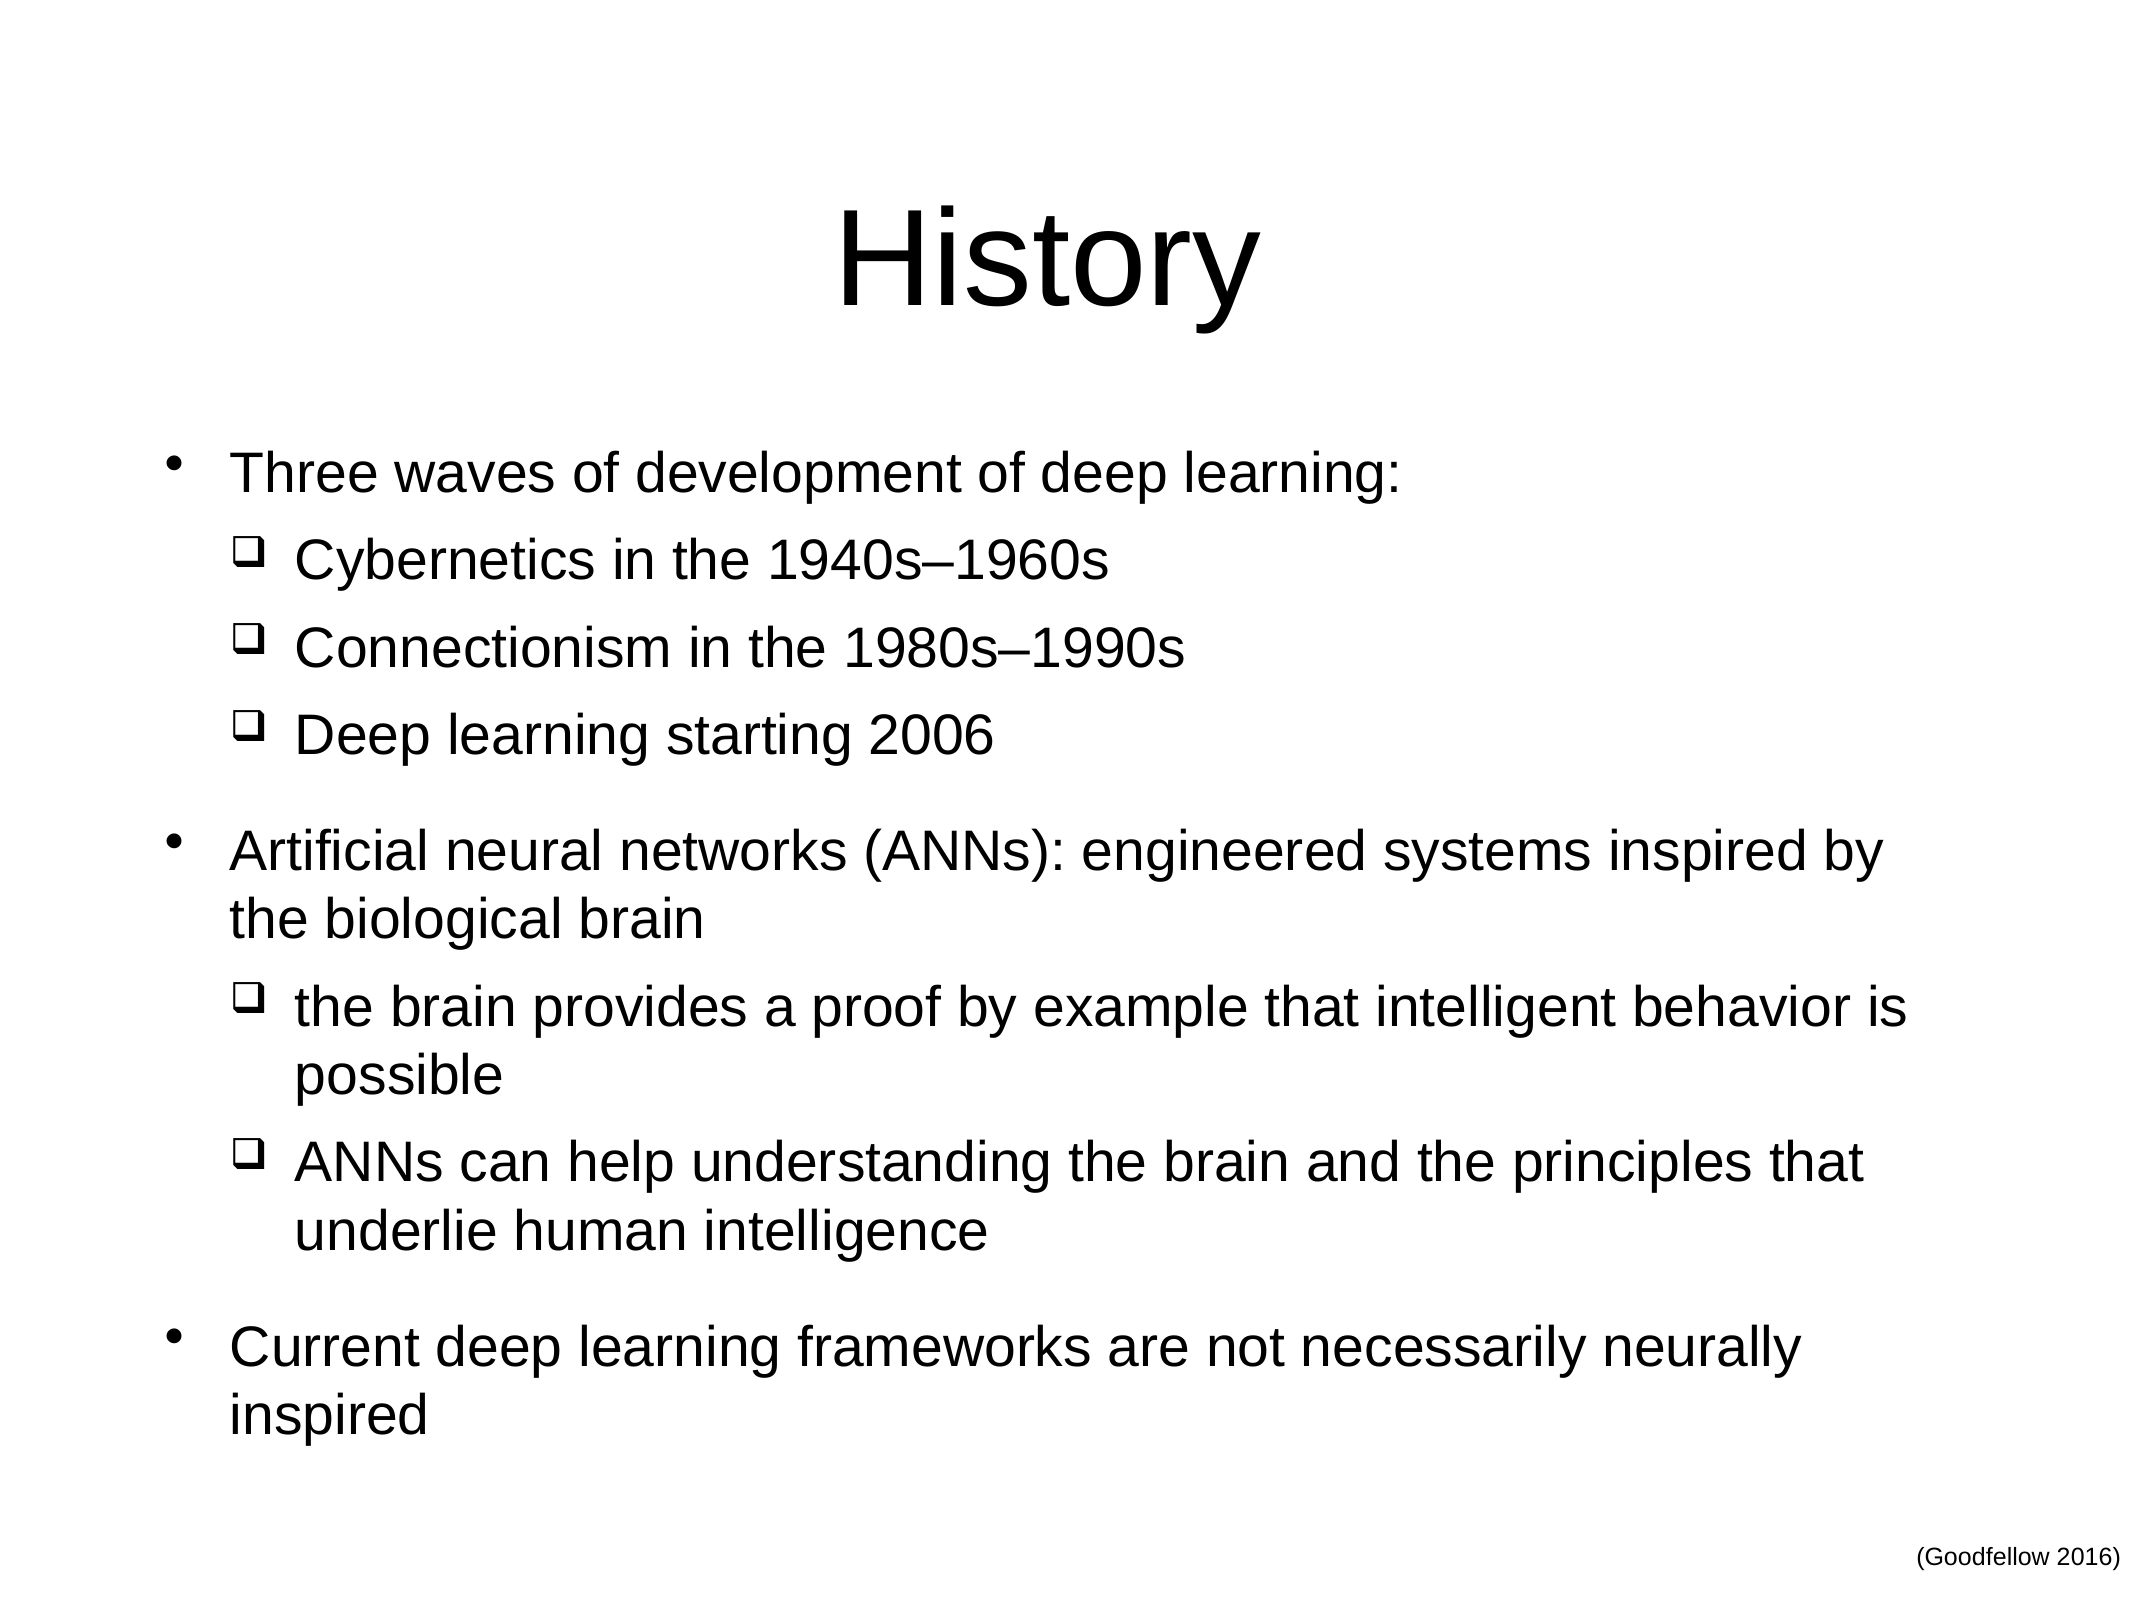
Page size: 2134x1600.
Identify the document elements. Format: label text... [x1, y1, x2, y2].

title History [155, 72, 1978, 426]
list Three waves of development of deep learning: Cybernetics in the 1940s–1960s Connectionism in the 1980s–1990s Deep learning starting 2006 Artificial neural networks (ANNs): engineered systems inspired by the biological brain the brain provides a proof by example that intelligent behavior is possible ANNs can help understanding the brain and the principles that underlie human intelligence Current deep learning frameworks are not necessarily neurally inspired [155, 426, 1978, 1459]
